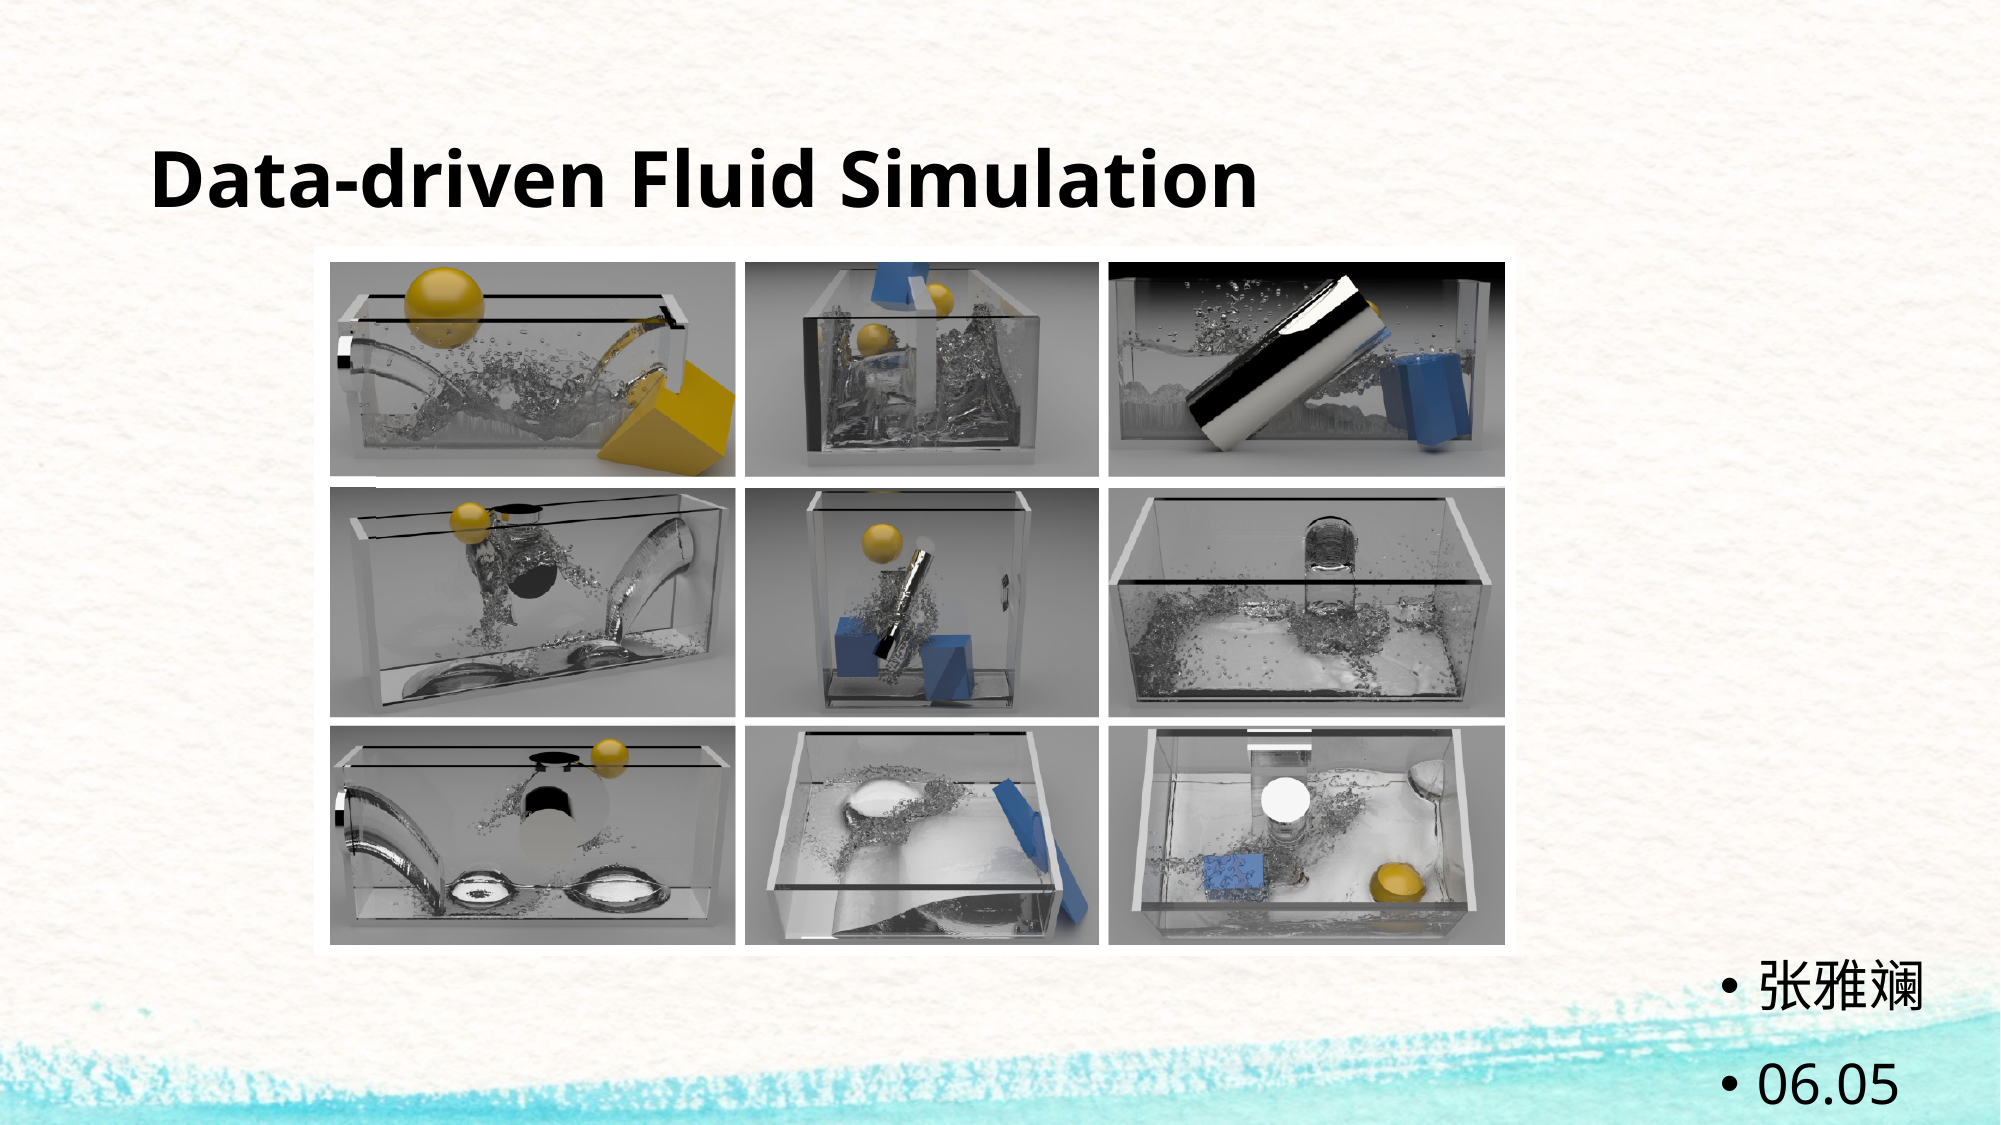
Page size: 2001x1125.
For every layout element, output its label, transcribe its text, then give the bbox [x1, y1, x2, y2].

text_box 张雅斓 06.05 [1708, 952, 1962, 1049]
picture [0, 0, 2001, 1125]
text_box Data-driven Fluid Simulation [137, 78, 1401, 230]
